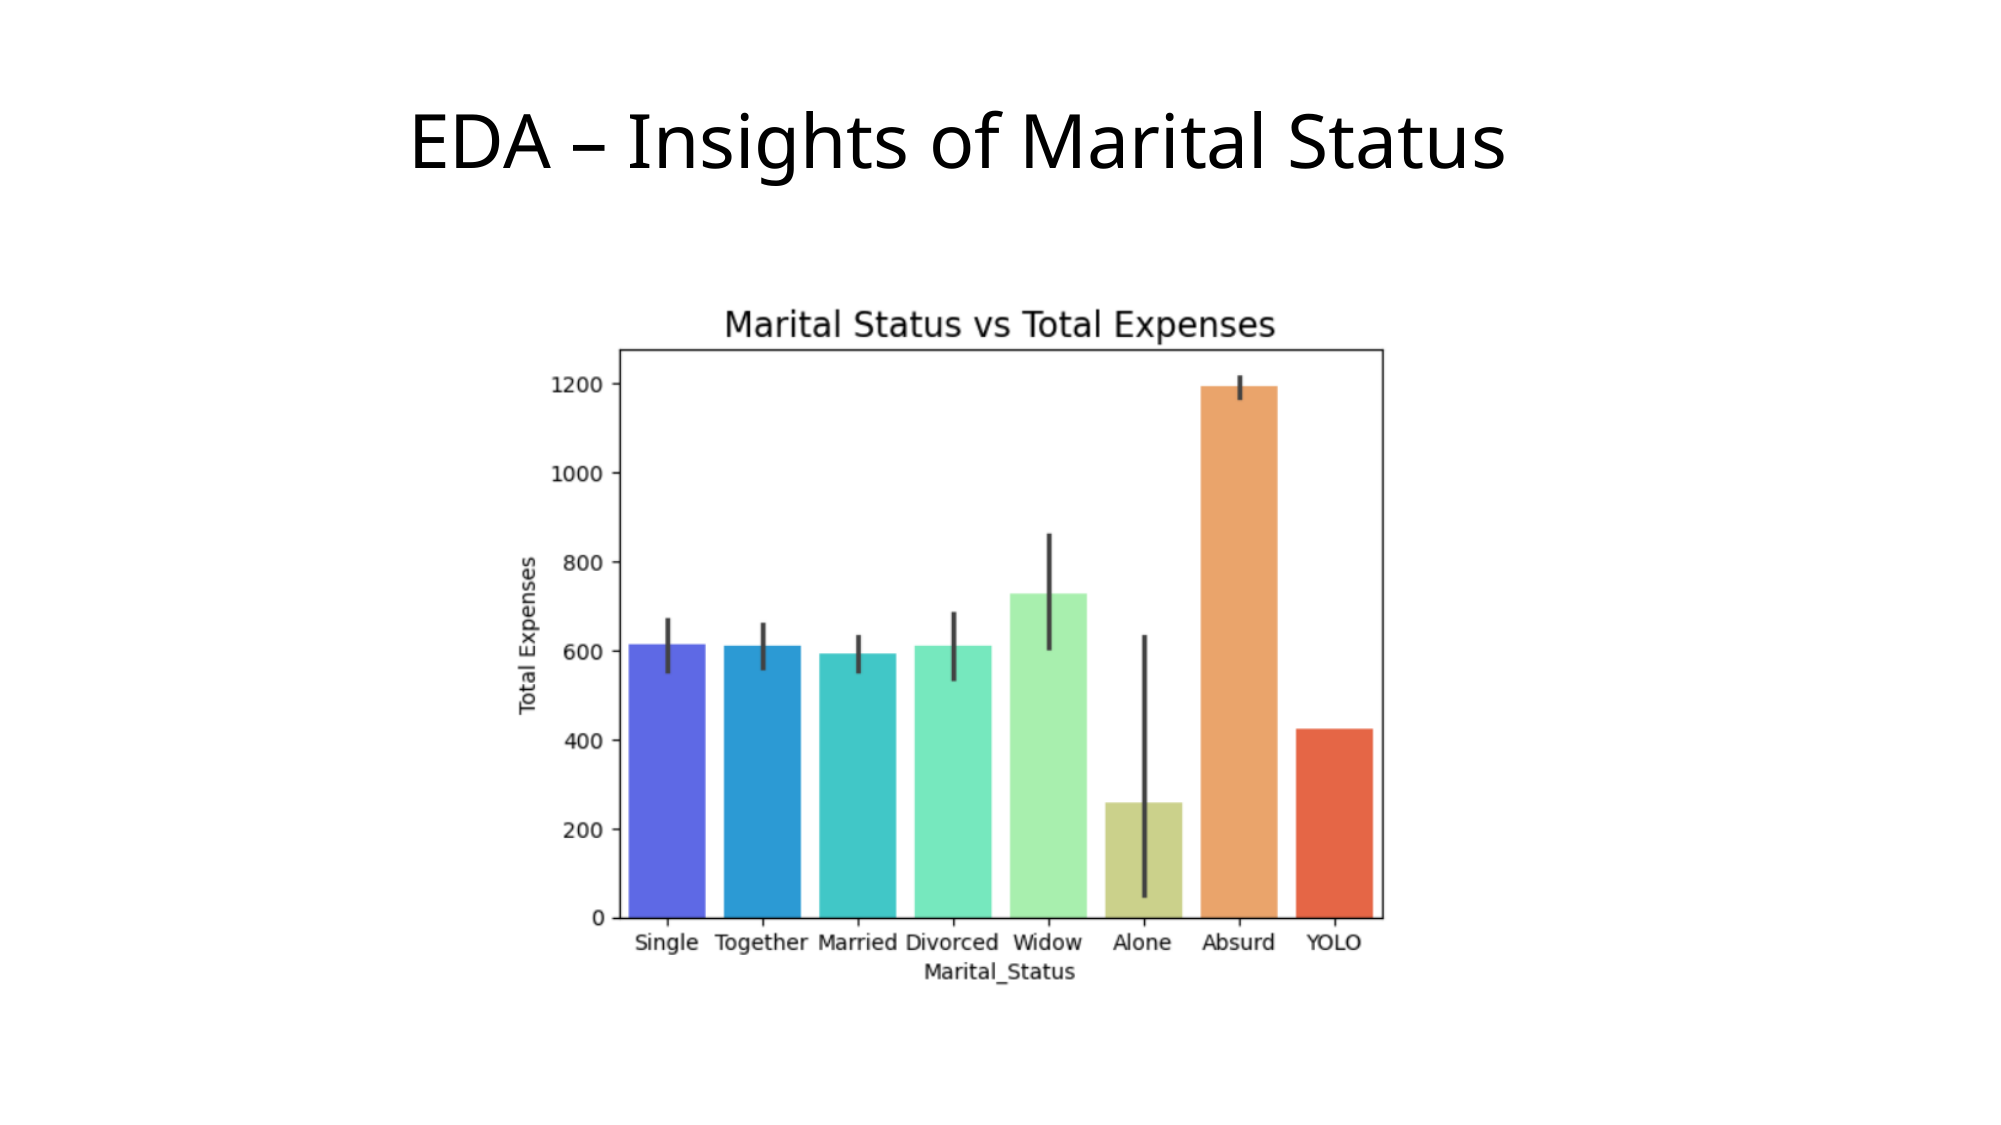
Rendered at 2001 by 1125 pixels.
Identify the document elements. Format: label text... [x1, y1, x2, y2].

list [455, 298, 1545, 1014]
title EDA – Insights of Marital Status [94, 58, 1823, 193]
